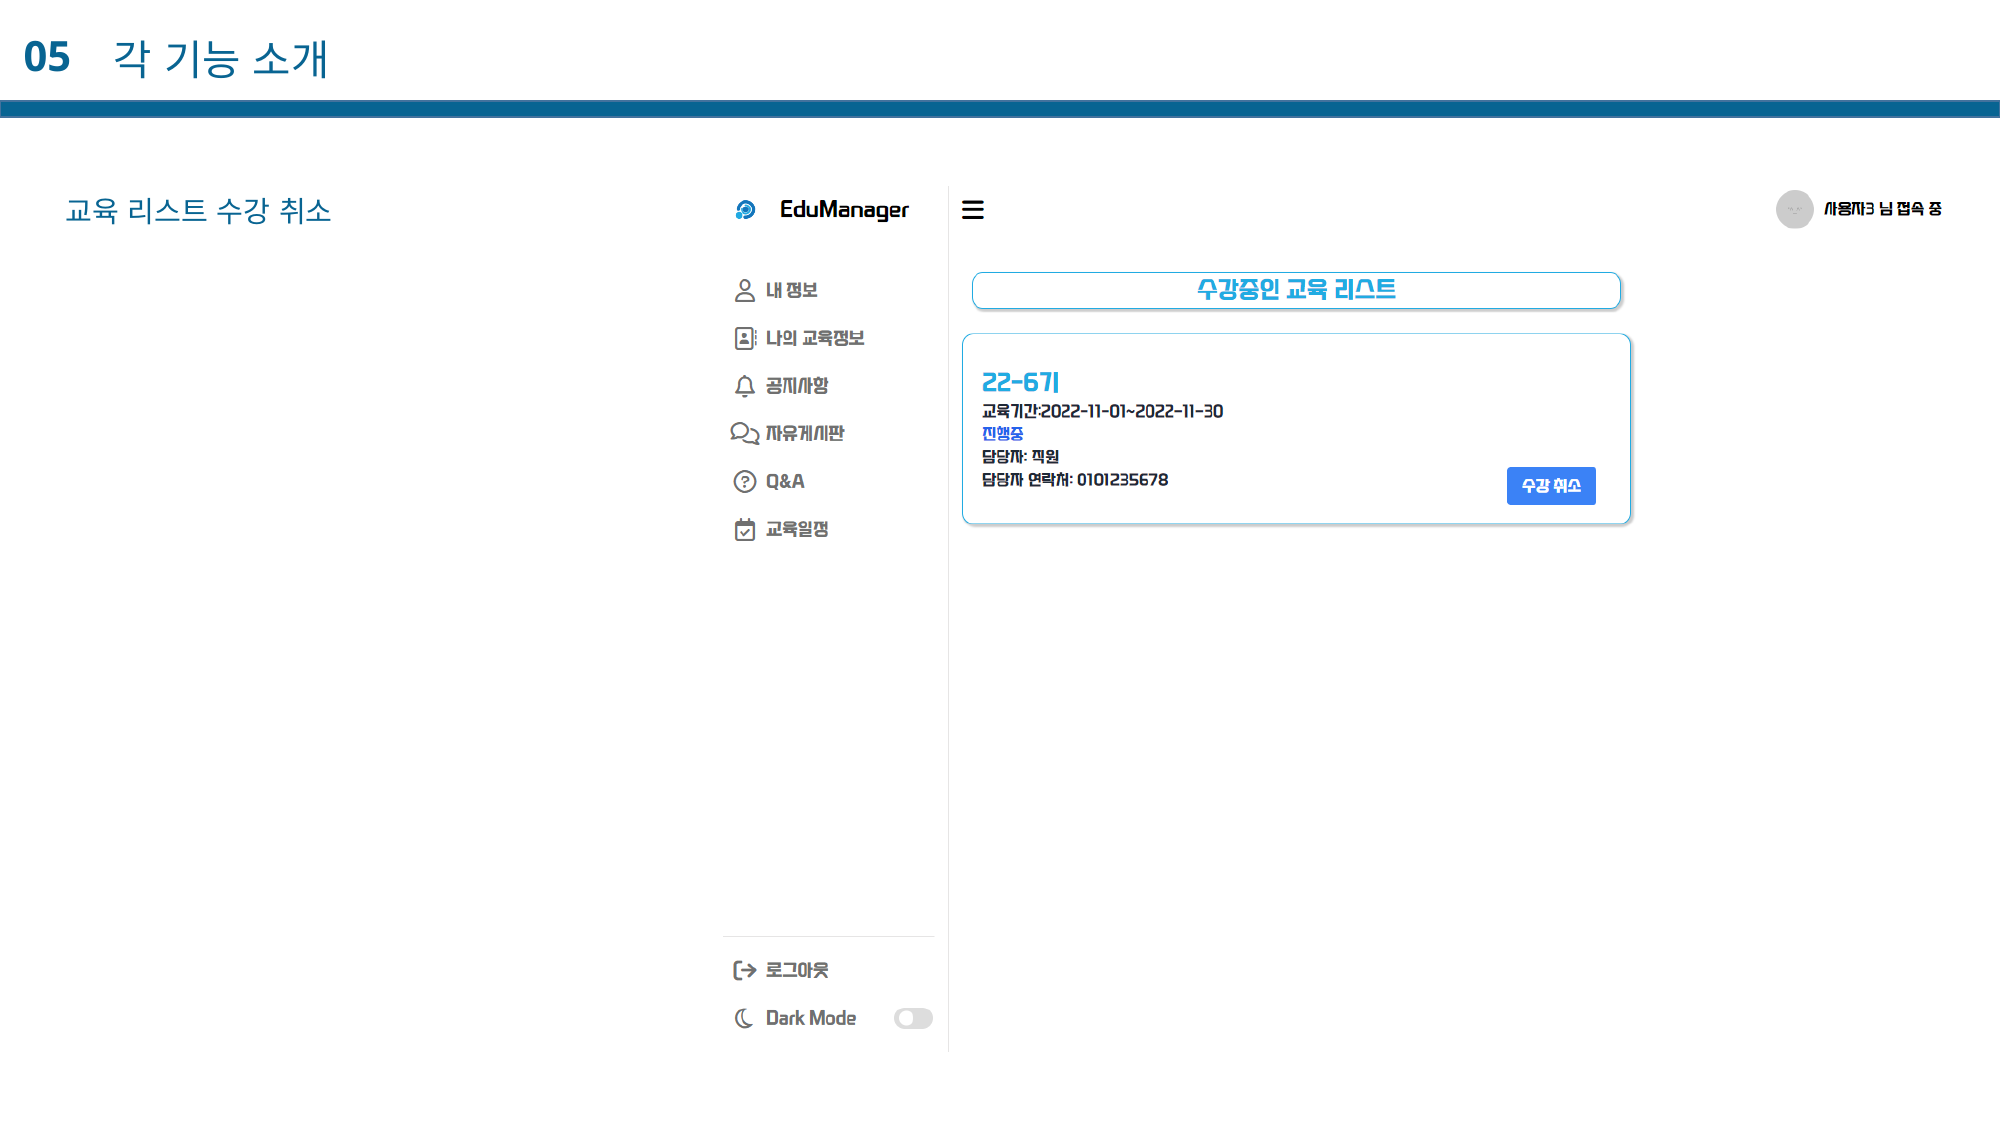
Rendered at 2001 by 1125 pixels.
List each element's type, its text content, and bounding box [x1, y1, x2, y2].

text_box 05 [8, 22, 87, 88]
picture [721, 186, 1958, 1052]
text_box 교육 리스트 수강 취소 [50, 186, 721, 236]
text_box [0, 100, 2000, 118]
text_box 각 기능 소개 [99, 26, 346, 92]
